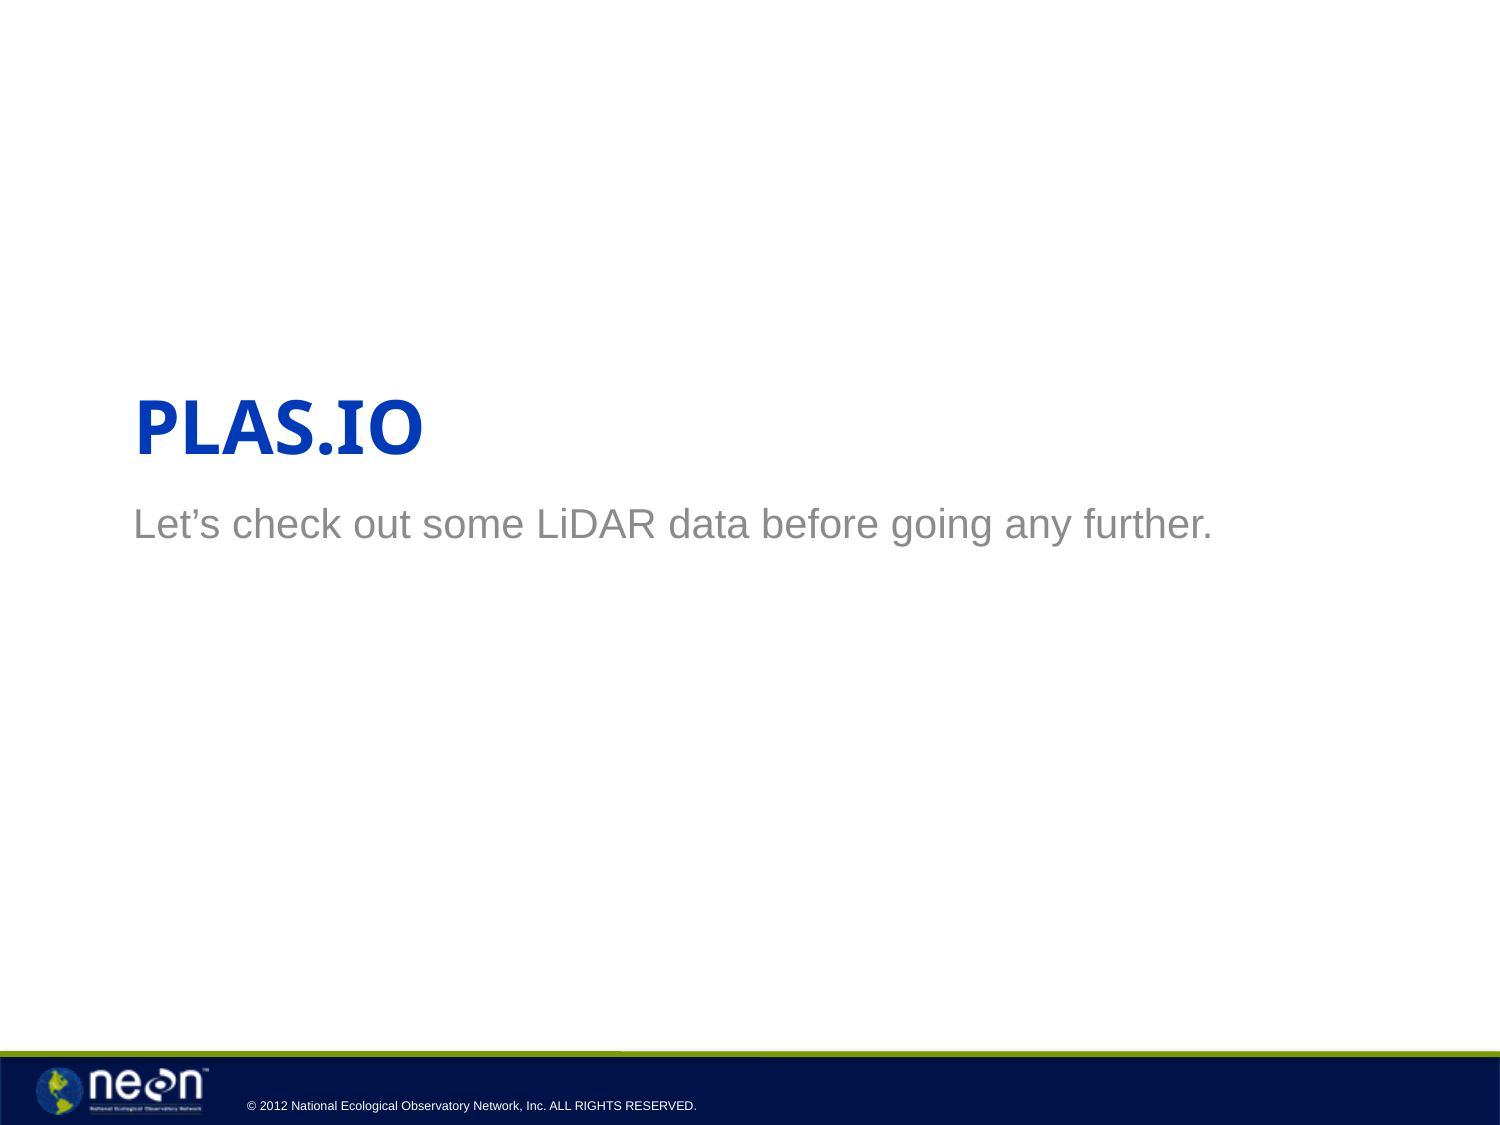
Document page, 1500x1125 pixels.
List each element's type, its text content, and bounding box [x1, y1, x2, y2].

title Plas.io [118, 253, 1394, 477]
picture [36, 1067, 209, 1115]
list Let’s check out some LiDAR data before going any further. [118, 489, 1394, 736]
